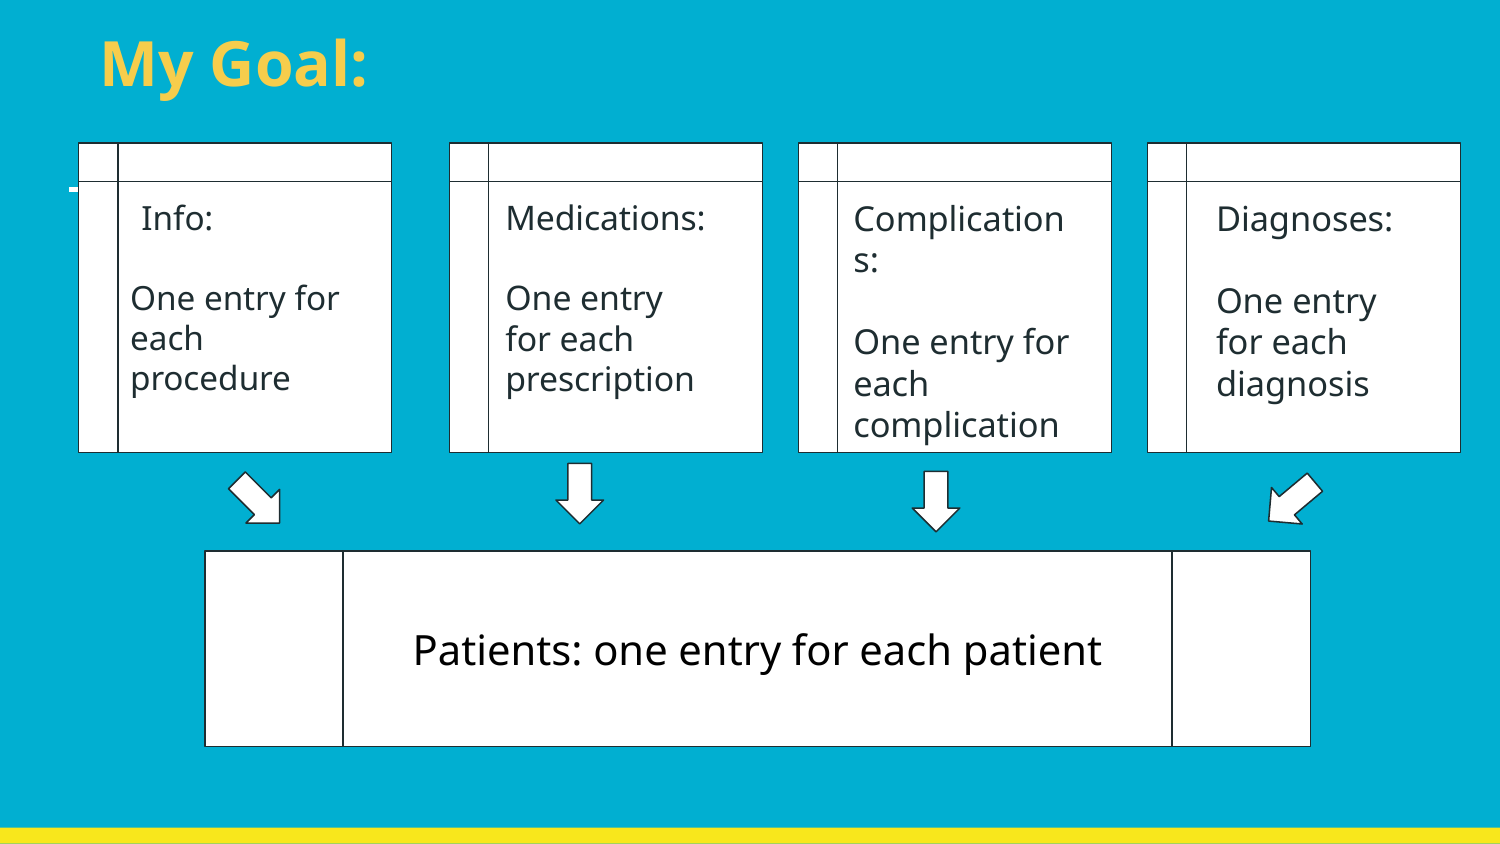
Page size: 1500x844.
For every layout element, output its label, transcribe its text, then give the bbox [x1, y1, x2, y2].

text_box [449, 143, 763, 453]
text_box [78, 143, 392, 453]
text_box Diagnoses: One entry for each diagnosis [1200, 181, 1441, 414]
text_box [1268, 473, 1323, 524]
text_box [1147, 143, 1461, 453]
text_box [228, 471, 280, 524]
text_box Patients: one entry for each patient [204, 550, 1311, 747]
text_box Complications: One entry for each complication [838, 181, 1093, 414]
text_box My Goal: [84, 9, 1430, 127]
text_box [798, 143, 1112, 453]
text_box [555, 463, 604, 524]
text_box Medications: One entry for each prescription [490, 181, 731, 414]
text_box IInfo: One entry for each procedure [115, 181, 383, 414]
text_box [912, 471, 960, 532]
